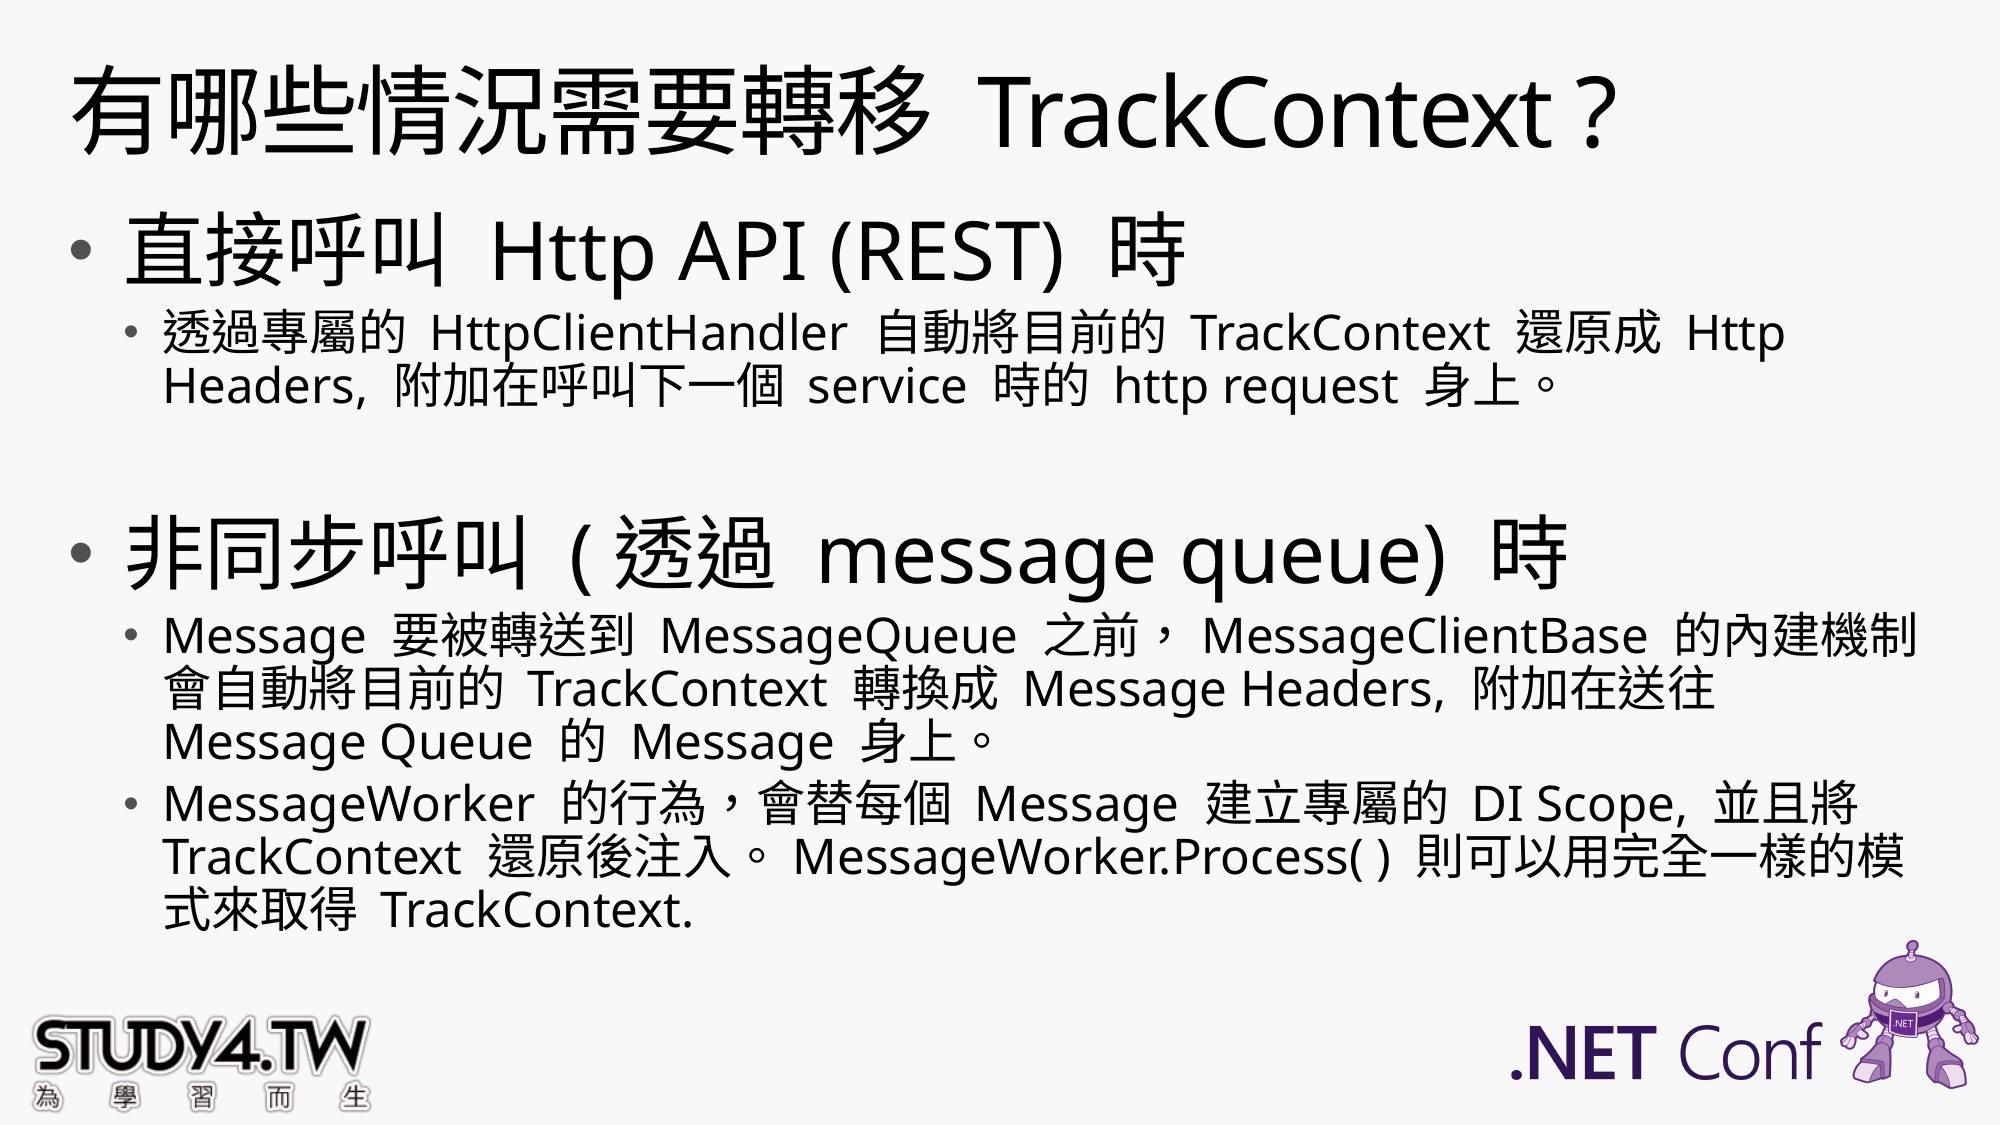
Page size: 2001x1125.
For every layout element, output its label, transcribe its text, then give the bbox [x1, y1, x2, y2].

picture [1840, 940, 1979, 1089]
picture [21, 1001, 384, 1119]
picture [1511, 1022, 1837, 1080]
list 直接呼叫 Http API (REST) 時 透過專屬的 HttpClientHandler 自動將目前的 TrackContext 還原成 Http Headers, 附加在呼叫下一個 service 時的 http request 身上。 非同步呼叫 (透過 message queue) 時 Message 要被轉送到 MessageQueue 之前，MessageClientBase 的內建機制會自動將目前的 TrackContext 轉換成 Message Headers, 附加在送往 Message Queue 的 Message 身上。 MessageWorker 的行為，會替每個 Message 建立專屬的 DI Scope, 並且將 TrackContext 還原後注入。MessageWorker.Process( ) 則可以用完全一樣的模式來取得 TrackContext. [44, 196, 1956, 952]
title 有哪些情況需要轉移 TrackContext ? [44, 47, 1957, 196]
